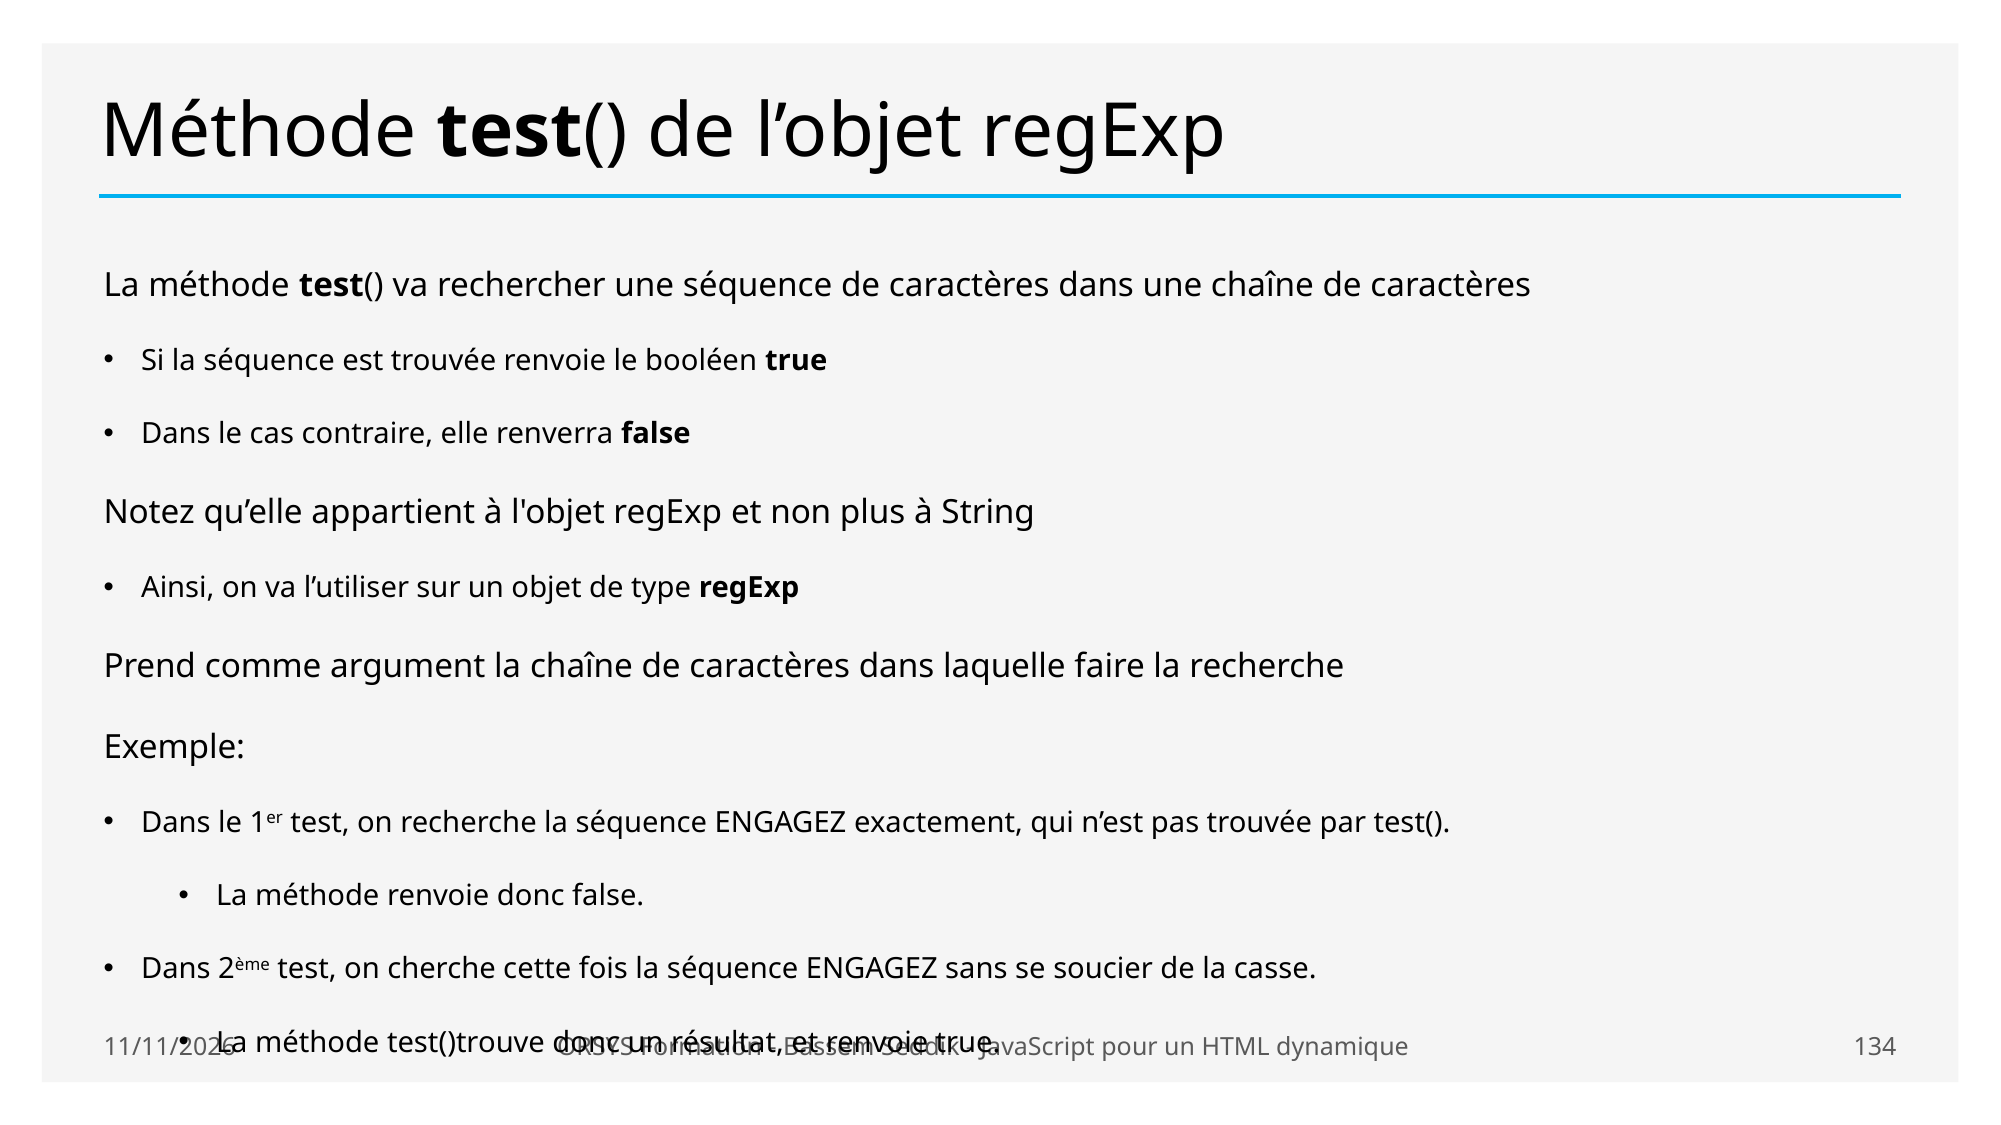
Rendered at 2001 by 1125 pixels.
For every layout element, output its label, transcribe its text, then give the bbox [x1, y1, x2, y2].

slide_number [88, 1017, 340, 1078]
footer ORSYS Formation - Bassem Seddik - JavaScript pour un HTML dynamique [340, 1017, 1626, 1078]
list La méthode test() va rechercher une séquence de caractères dans une chaîne de caractères Si la séquence est trouvée renvoie le booléen true Dans le cas contraire, elle renverra false Notez qu’elle appartient à l'objet regExp et non plus à String Ainsi, on va l’utiliser sur un objet de type regExp Prend comme argument la chaîne de caractères dans laquelle faire la recherche Exemple: Dans le 1er test, on recherche la séquence ENGAGEZ exactement, qui n’est pas trouvée par test(). La méthode renvoie donc false. Dans 2ème test, on cherche cette fois la séquence ENGAGEZ sans se soucier de la casse. La méthode test()trouve donc un résultat, et renvoie true. [88, 235, 1888, 993]
title Méthode test() de l’objet regExp [85, 73, 1888, 179]
slide_number 134 [1626, 1017, 1912, 1078]
